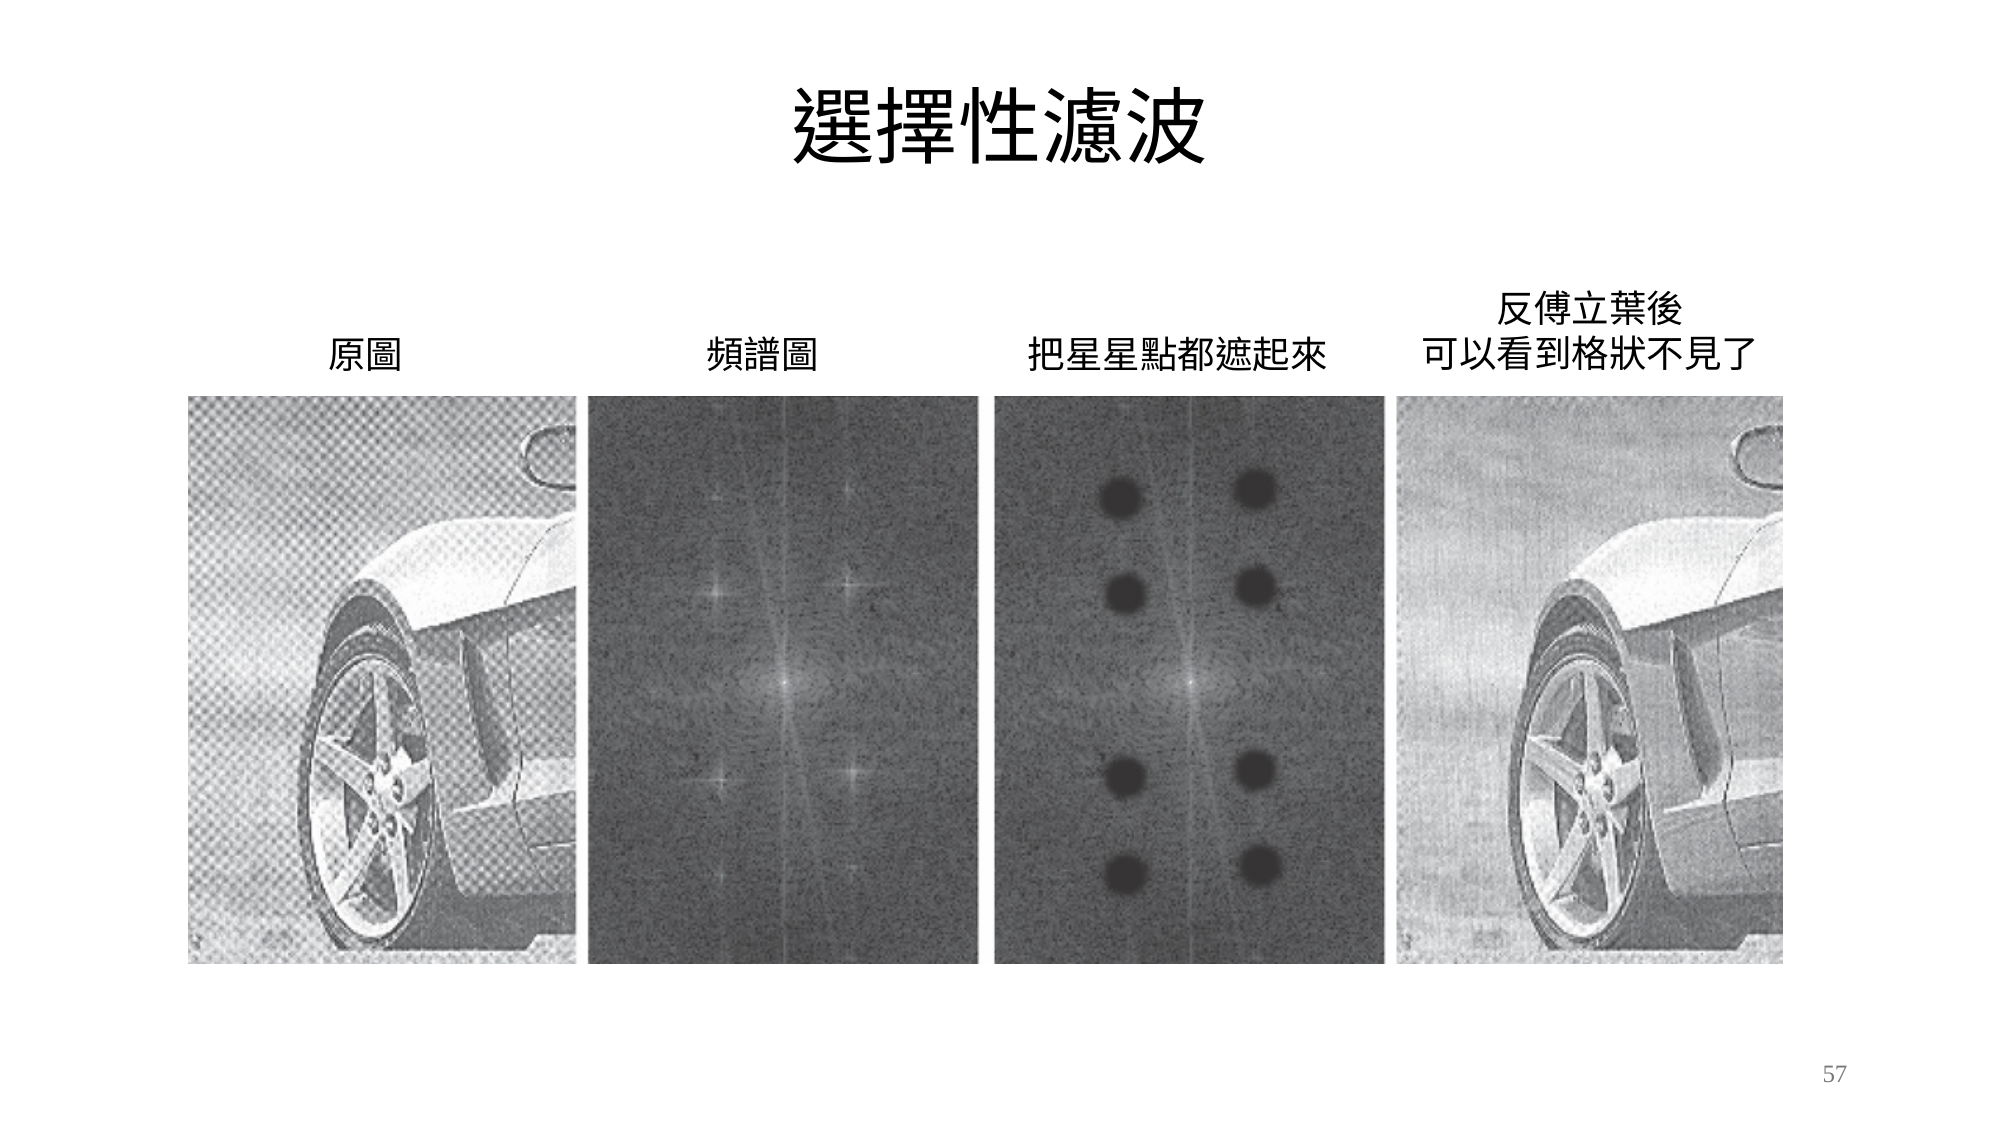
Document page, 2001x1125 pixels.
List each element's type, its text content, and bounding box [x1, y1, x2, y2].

text_box 反傅立葉後 可以看到格狀不見了 [1406, 277, 1775, 383]
text_box 頻譜圖 [691, 323, 834, 383]
slide_number 57 [1412, 1042, 1863, 1103]
picture [188, 395, 1784, 965]
text_box 原圖 [313, 323, 419, 383]
text_box 選擇性濾波 [0, 67, 2000, 182]
text_box 把星星點都遮起來 [1013, 323, 1343, 383]
